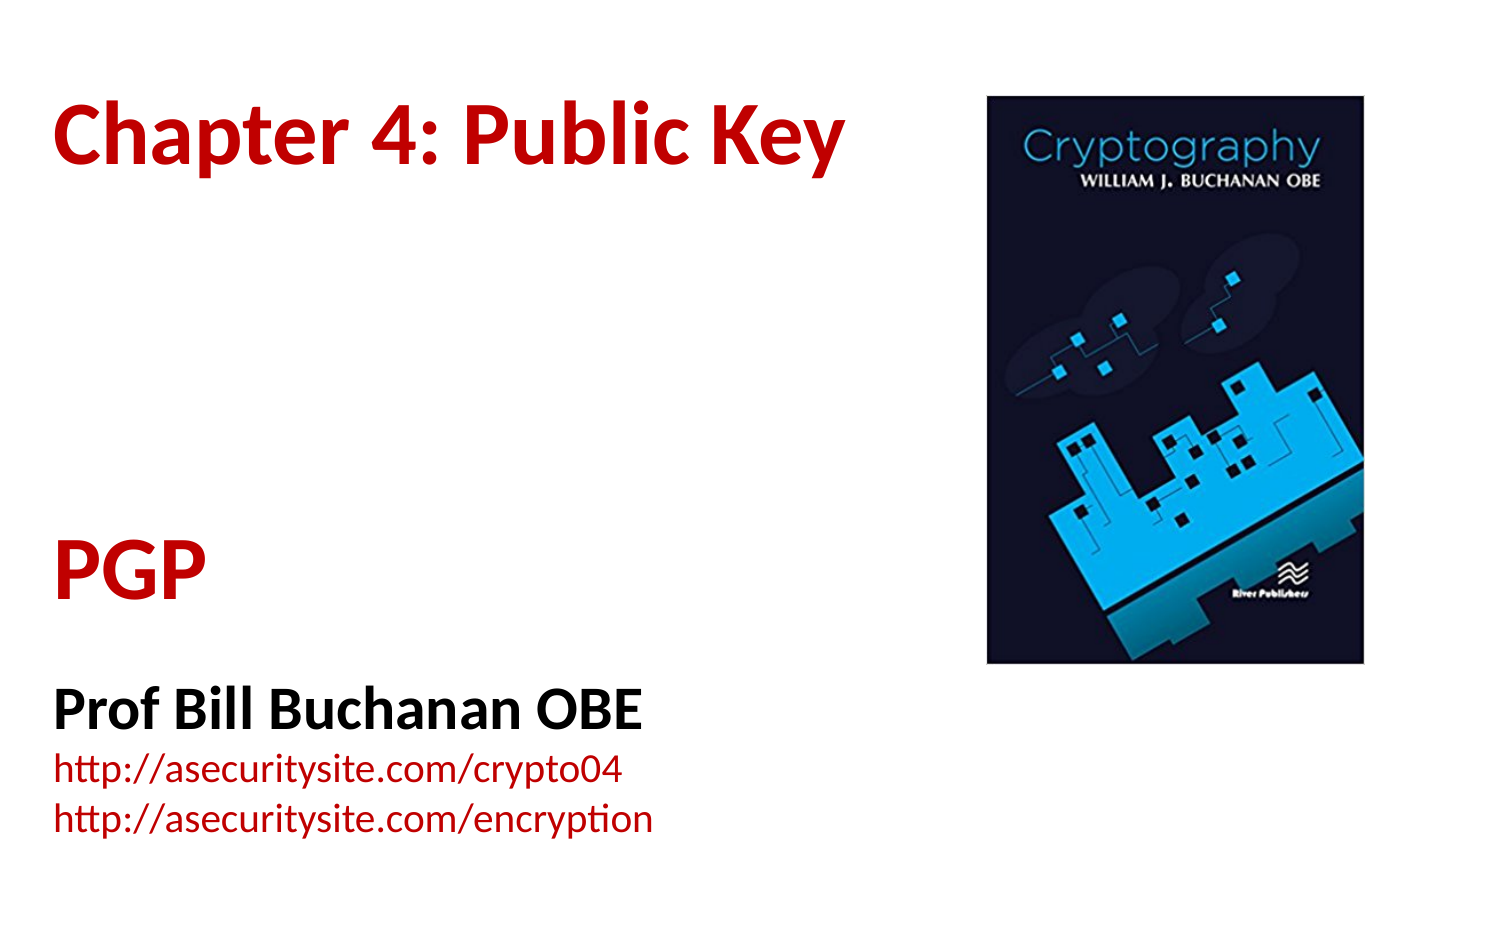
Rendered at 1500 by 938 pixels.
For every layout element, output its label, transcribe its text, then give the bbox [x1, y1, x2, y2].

title Chapter 4: Public Key PGP Prof Bill Buchanan OBE http://asecuritysite.com/crypto04 http://asecuritysite.com/encryption [45, 59, 921, 905]
picture [985, 94, 1365, 666]
